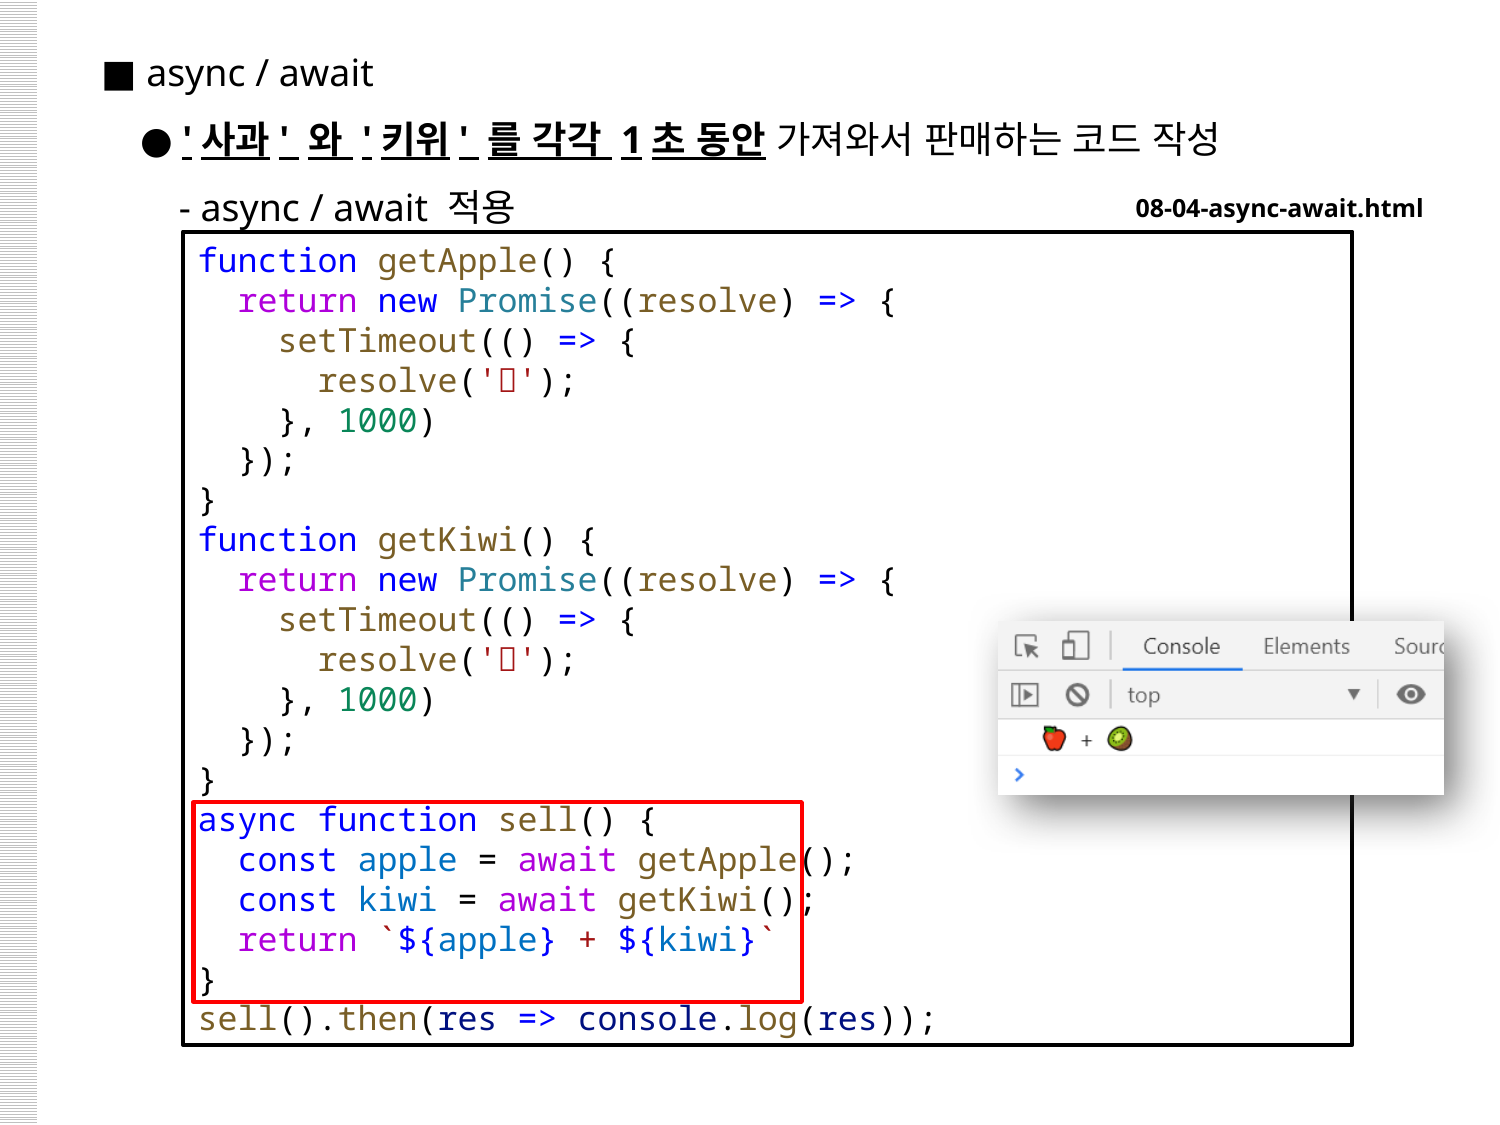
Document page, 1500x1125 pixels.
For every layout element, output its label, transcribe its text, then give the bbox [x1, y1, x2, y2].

picture [997, 621, 1444, 795]
text_box function getApple() { return new Promise((resolve) => { setTimeout(() => { resolve('🍎'); }, 1000) }); } function getKiwi() { return new Promise((resolve) => { setTimeout(() => { resolve('🥝'); }, 1000) }); } async function sell() { const apple = await getApple(); const kiwi = await getKiwi(); return `${apple} + ${kiwi}` } sell().then(res => console.log(res)); [181, 230, 1354, 1047]
text_box 08-04-async-await.html [1120, 184, 1440, 230]
text_box ■ async / await ● '사과' 와 '키위' 를 각각 1초 동안 가져와서 판매하는 코드 작성 - async / await 적용 [86, 19, 1237, 237]
text_box [191, 800, 804, 1004]
